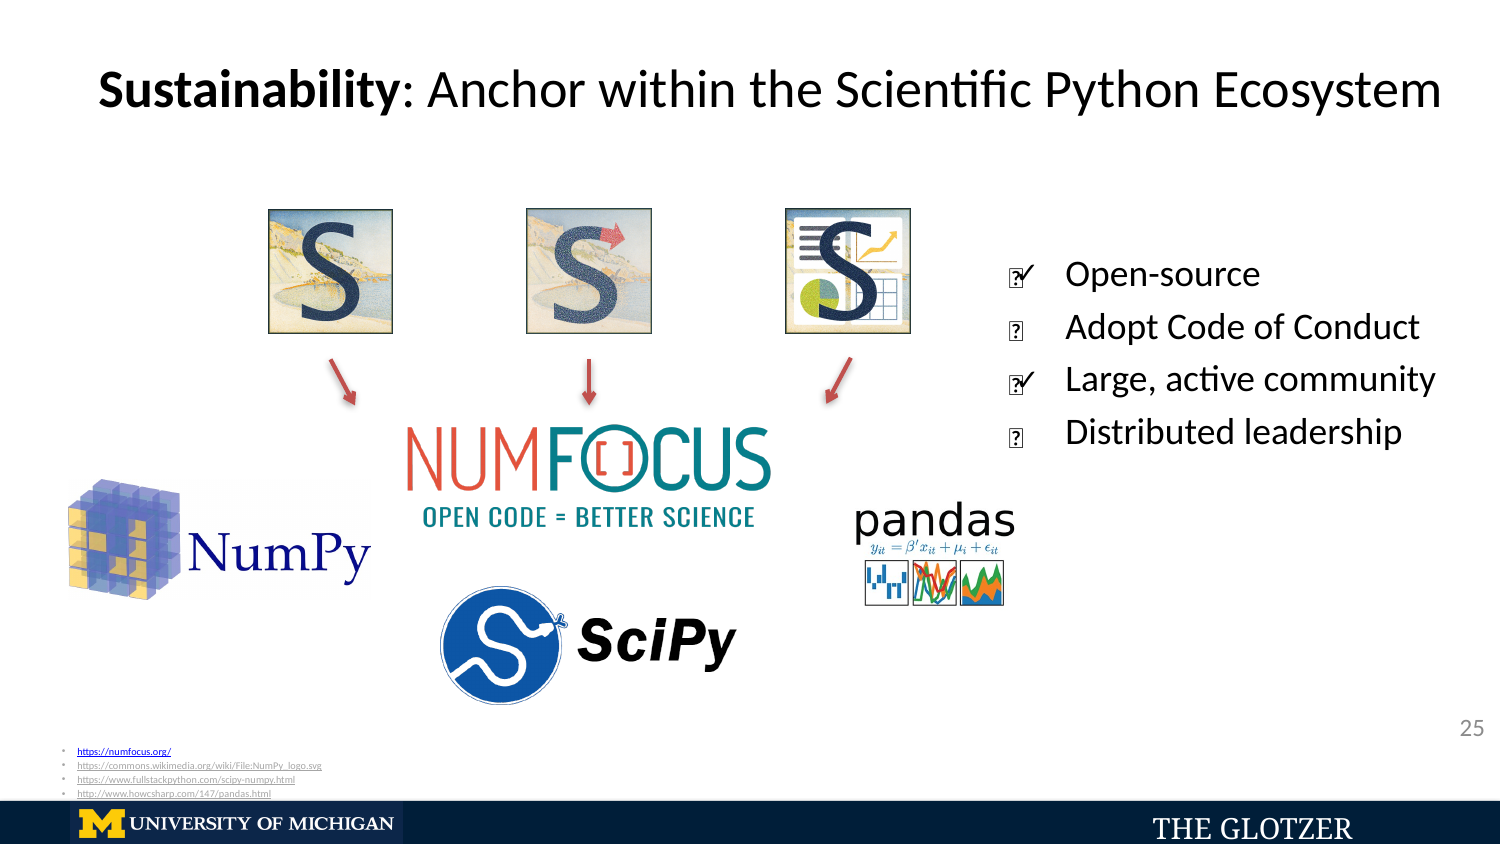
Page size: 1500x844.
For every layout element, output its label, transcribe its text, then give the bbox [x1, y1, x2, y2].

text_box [68, 208, 1015, 705]
slide_number 25 [1149, 704, 1500, 750]
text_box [993, 241, 1469, 474]
title Sustainability: Anchor within the Scientific Python Ecosystem [75, 33, 1468, 138]
picture [70, 808, 403, 844]
list https://numfocus.org/ https://commons.wikimedia.org/wiki/File:NumPy_logo.svg https://www.fullstackpython.com/scipy-numpy.html http://www.howcsharp.com/147/pandas.html [46, 737, 1292, 808]
